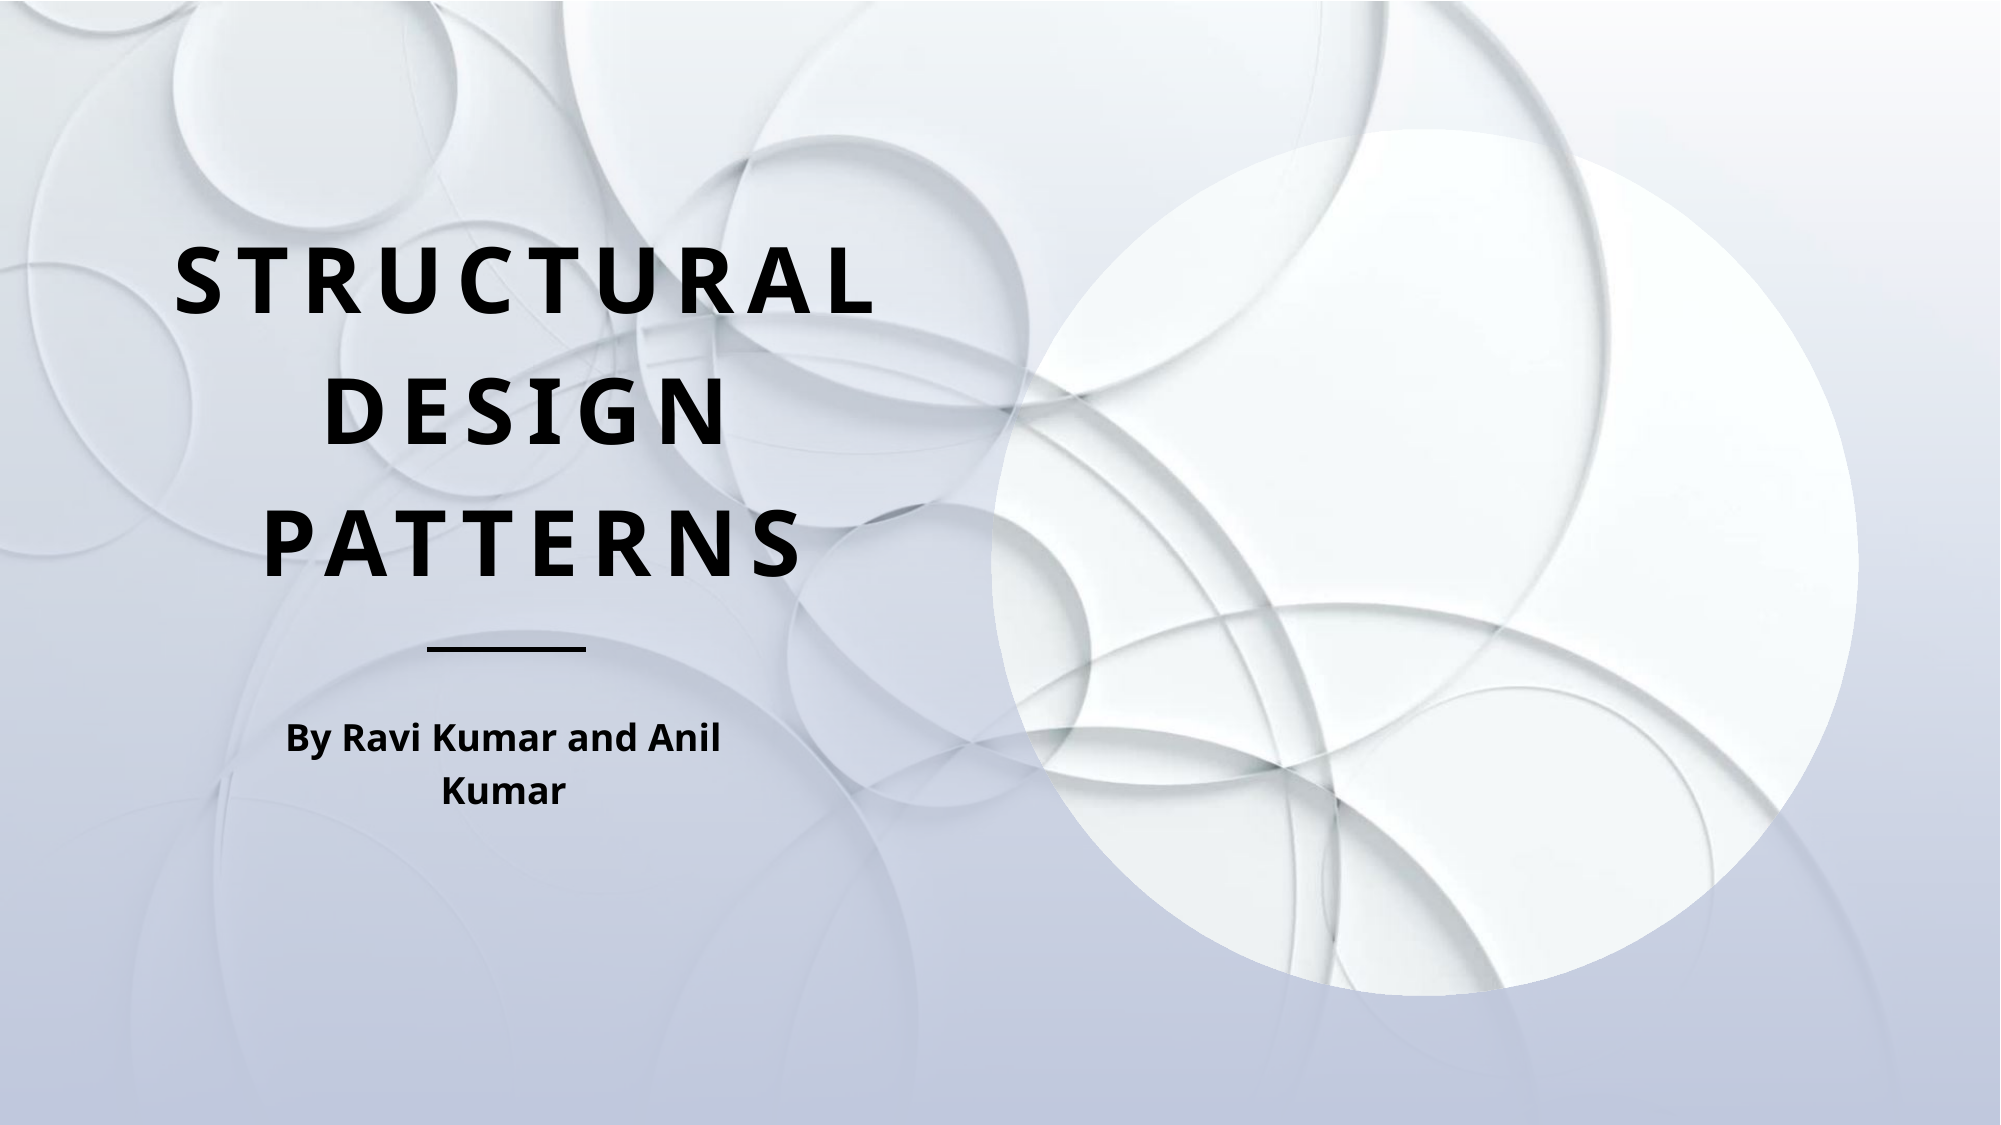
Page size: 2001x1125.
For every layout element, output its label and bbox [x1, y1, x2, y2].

text_box [0, 0, 2000, 1125]
